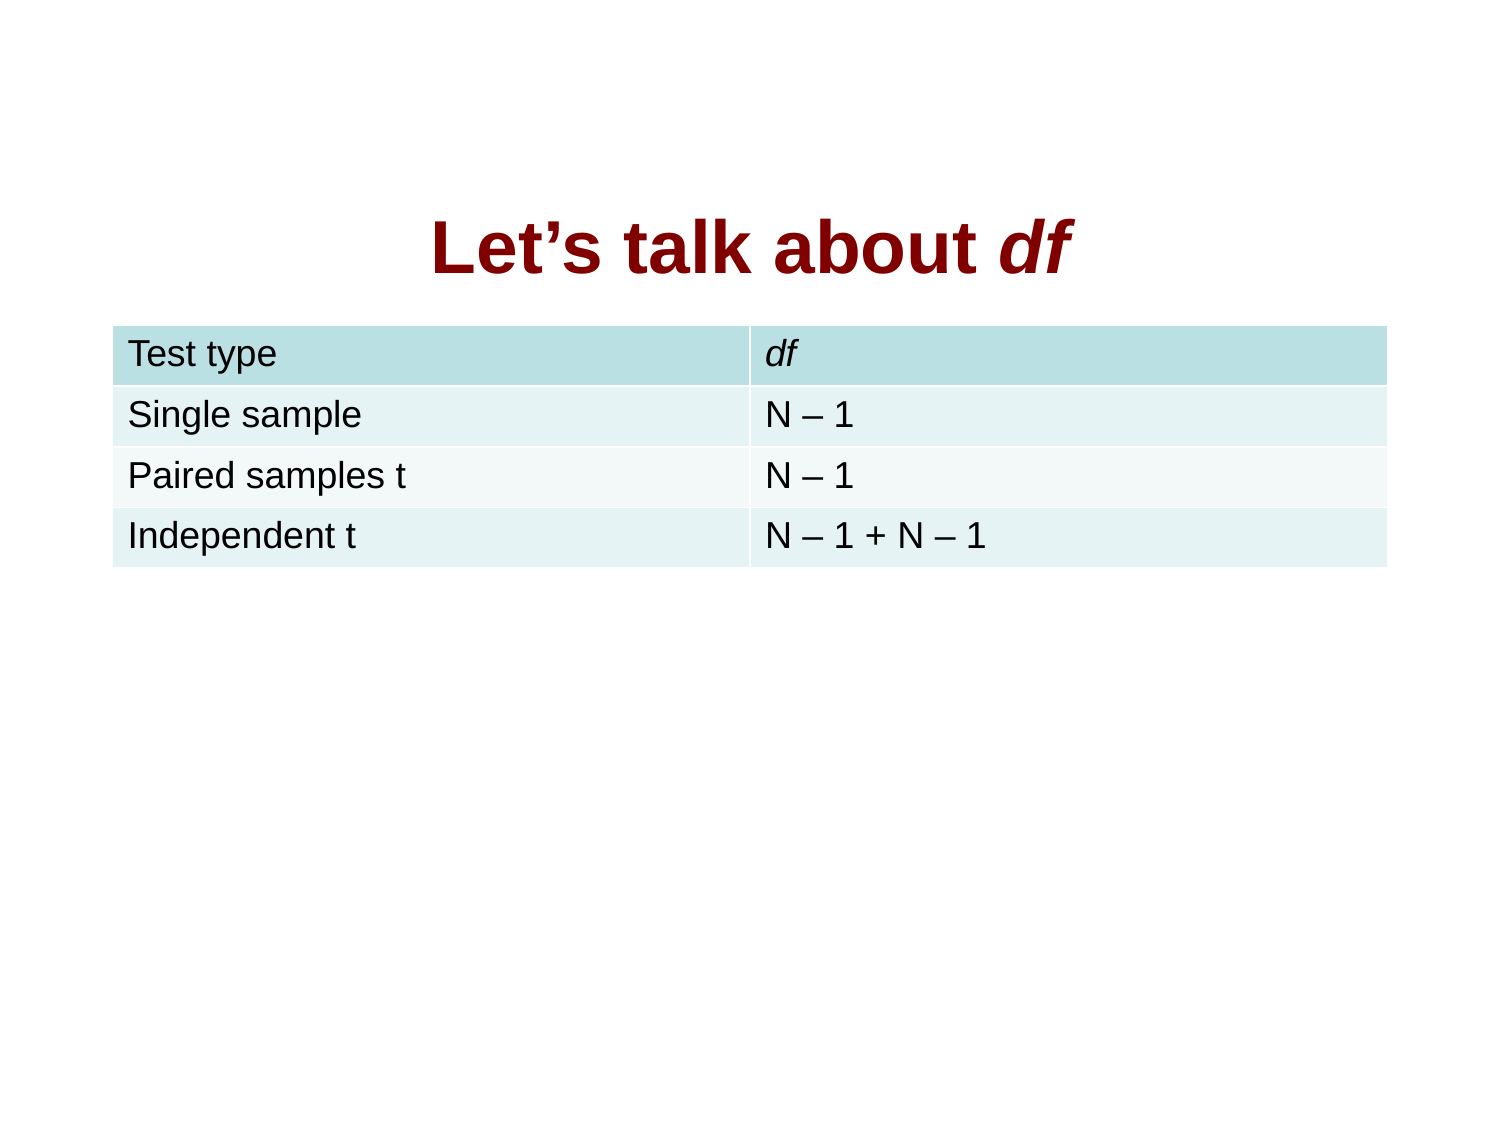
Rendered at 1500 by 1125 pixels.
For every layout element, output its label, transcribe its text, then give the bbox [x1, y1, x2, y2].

table_cell Independent t [113, 508, 749, 567]
table_header df [751, 326, 1387, 385]
table_header Test type [113, 326, 749, 385]
table_cell N – 1 + N – 1 [751, 508, 1387, 567]
table_cell Single sample [113, 387, 749, 446]
table_cell N – 1 [751, 448, 1387, 507]
table_cell Paired samples t [113, 448, 749, 507]
title Let’s talk about df [112, 199, 1388, 288]
table_cell N – 1 [751, 387, 1387, 446]
